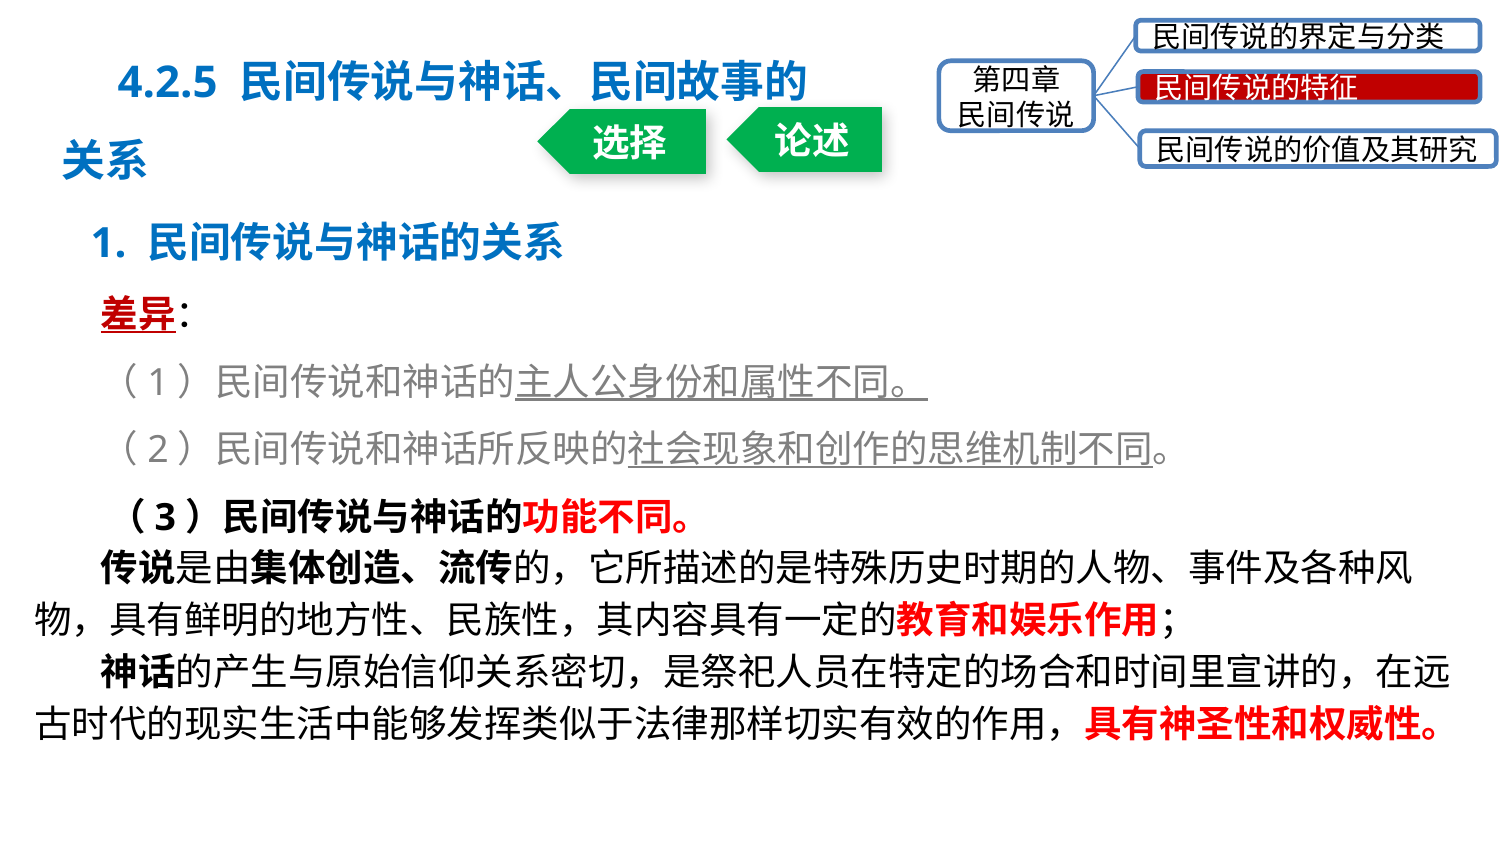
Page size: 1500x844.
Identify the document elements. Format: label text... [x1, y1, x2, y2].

text_box 1. 民间传说与神话的关系 [23, 185, 1480, 272]
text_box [938, 19, 1497, 167]
text_box 选择 [535, 106, 708, 176]
text_box 论述 [724, 104, 885, 174]
text_box 差异： （1）民间传说和神话的主人公身份和属性不同。 （2）民间传说和神话所反映的社会现象和创作的思维机制不同。 （3）民间传说与神话的功能不同。 传说是由集体创造、流传的，它所描述的是特殊历史时期的人物、事件及各种风物，具有鲜明的地方性、民族性，其内容具有一定的教育和娱乐作用； 神话的产生与原始信仰关系密切，是祭祀人员在特定的场合和时间里宣讲的，在远古时代的现实生活中能够发挥类似于法律那样切实有效的作用，具有神圣性和权威性。 [23, 272, 1480, 751]
text_box 4.2.5 民间传说与神话、民间故事的关系 [50, 21, 852, 112]
